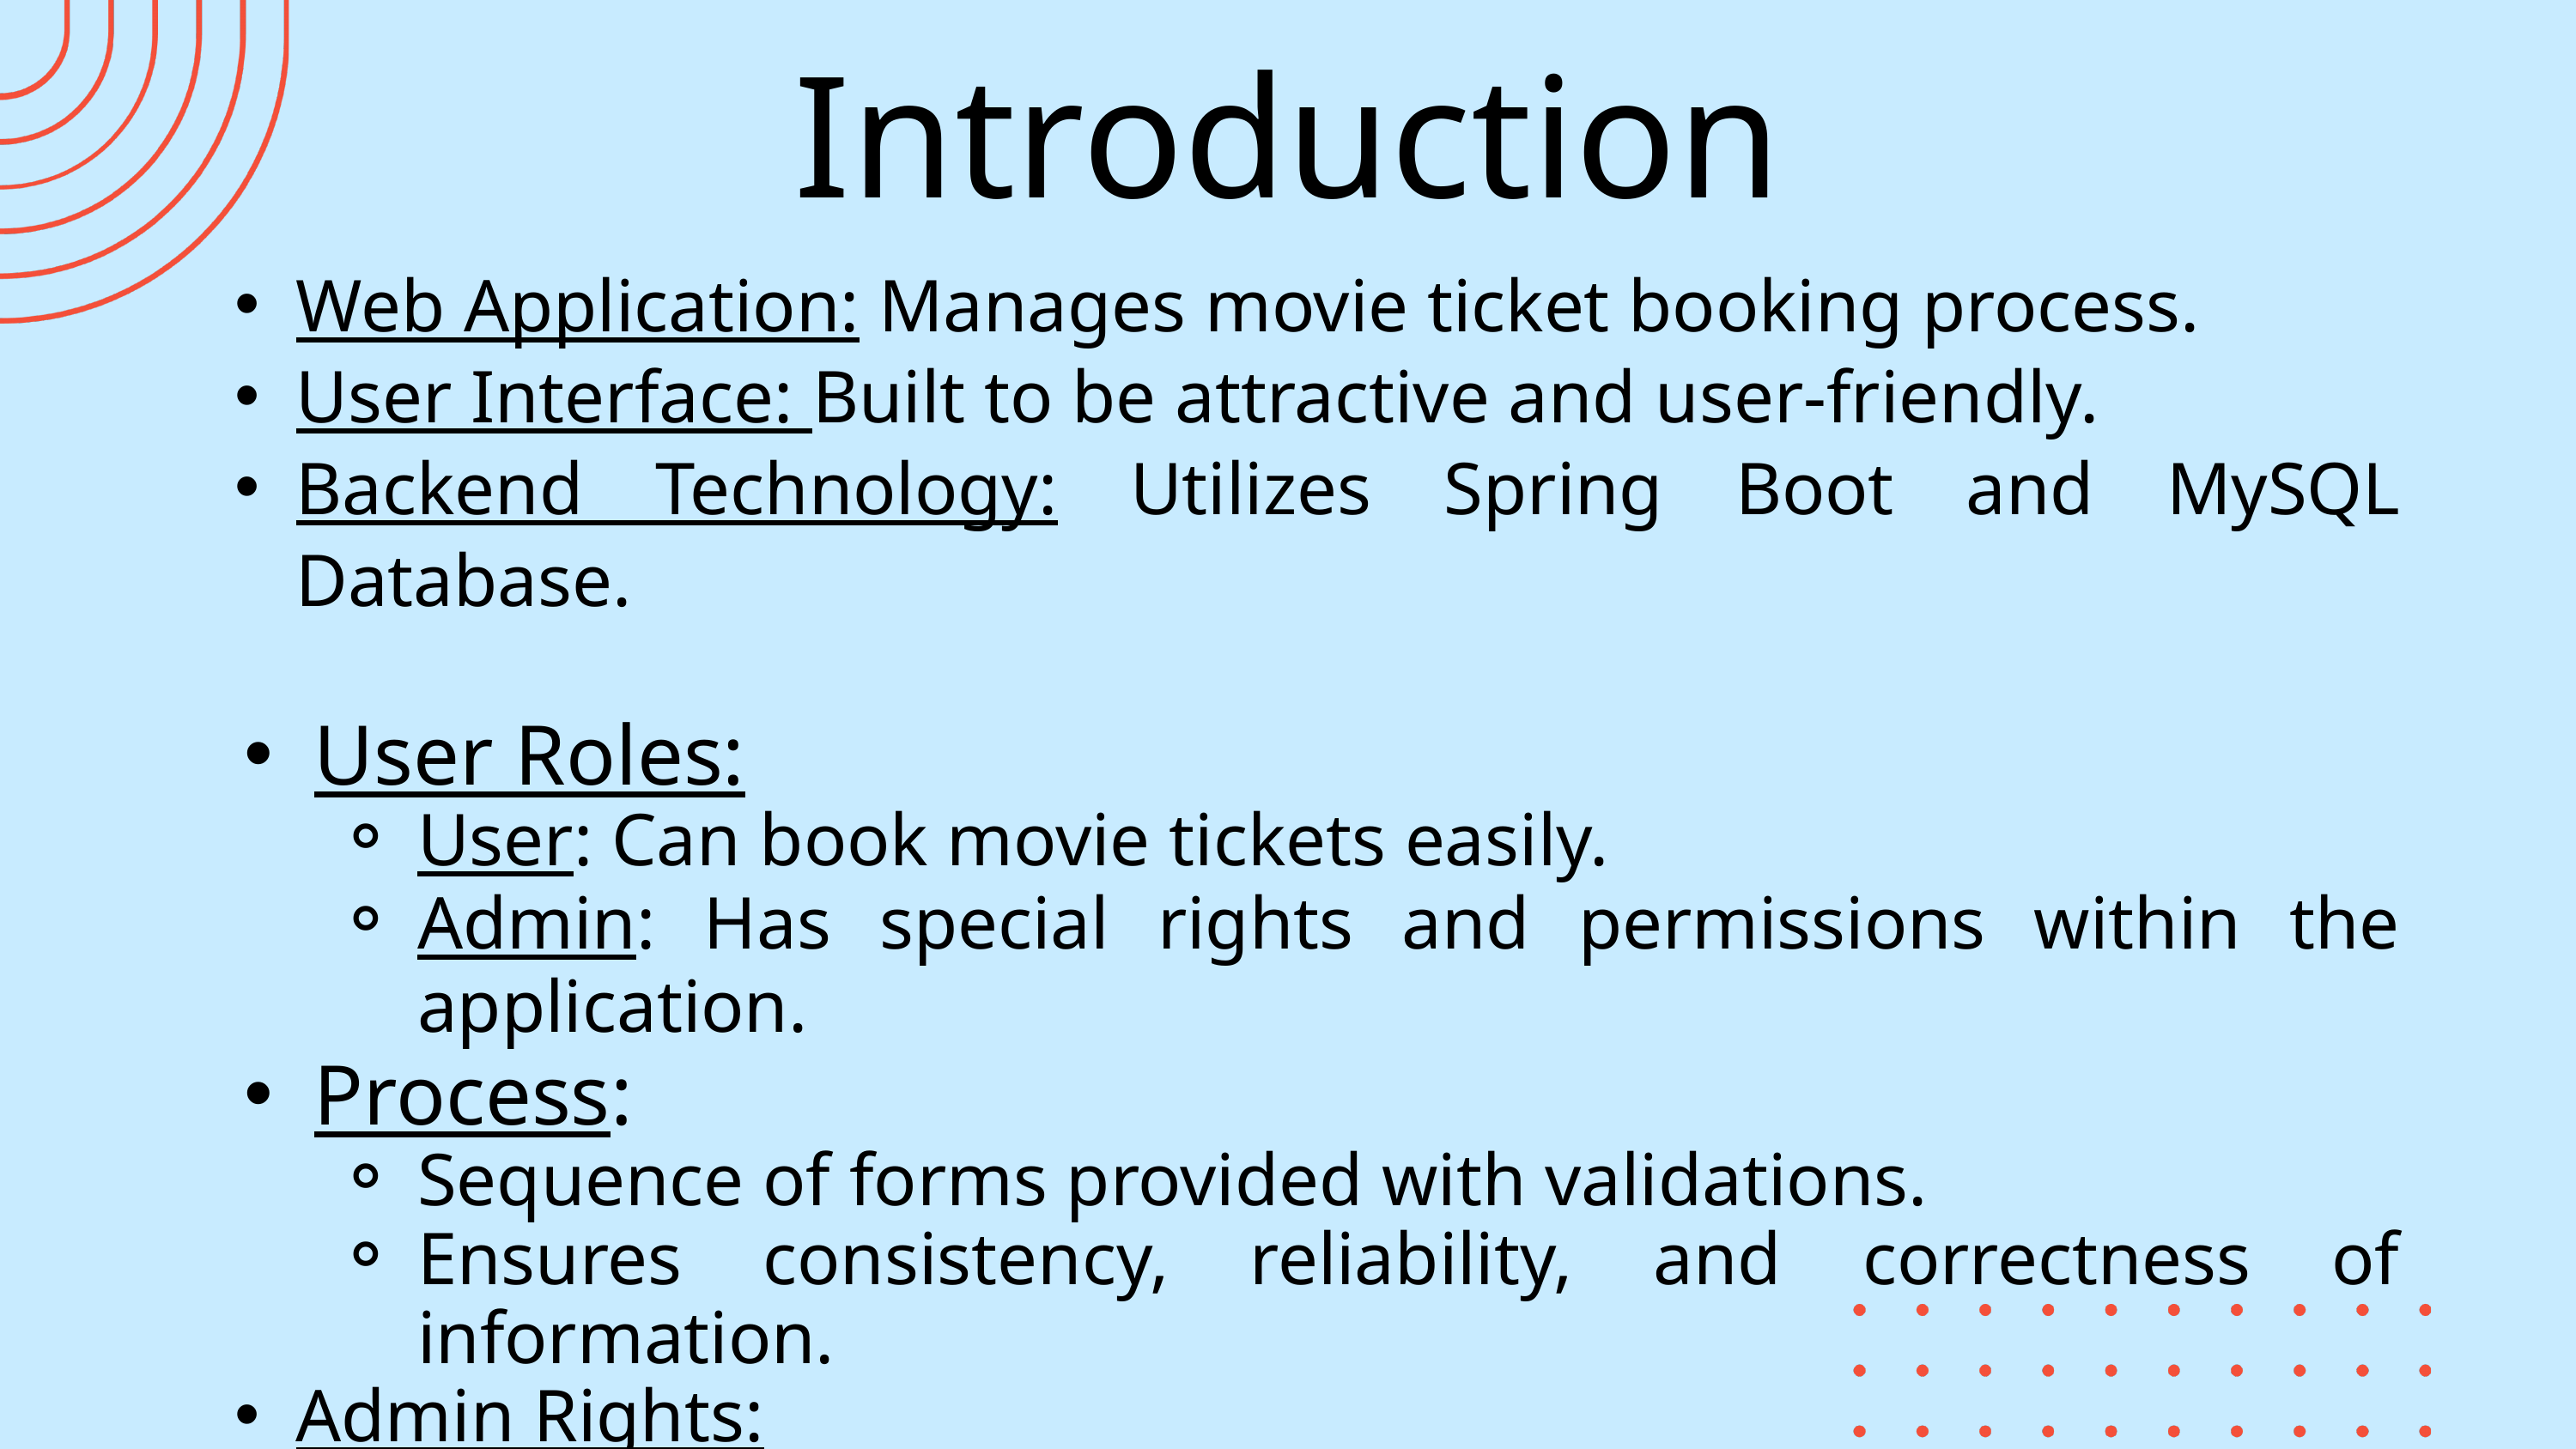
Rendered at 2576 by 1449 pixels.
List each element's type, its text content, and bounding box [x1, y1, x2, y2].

text_box [0, 0, 289, 324]
text_box Web Application: Manages movie ticket booking process. User Interface: Built to be attractive and user-friendly. Backend Technology: Utilizes Spring Boot and MySQL Database. User Roles: User: Can book movie tickets easily. Admin: Has special rights and permissions within the application. Process: Sequence of forms provided with validations. Ensures consistency, reliability, and correctness of information. Admin Rights: Reserved rights with respect to application management and data access. [173, 254, 2402, 1449]
text_box [2402, 1303, 2432, 1449]
text_box Introduction [494, 46, 2082, 232]
